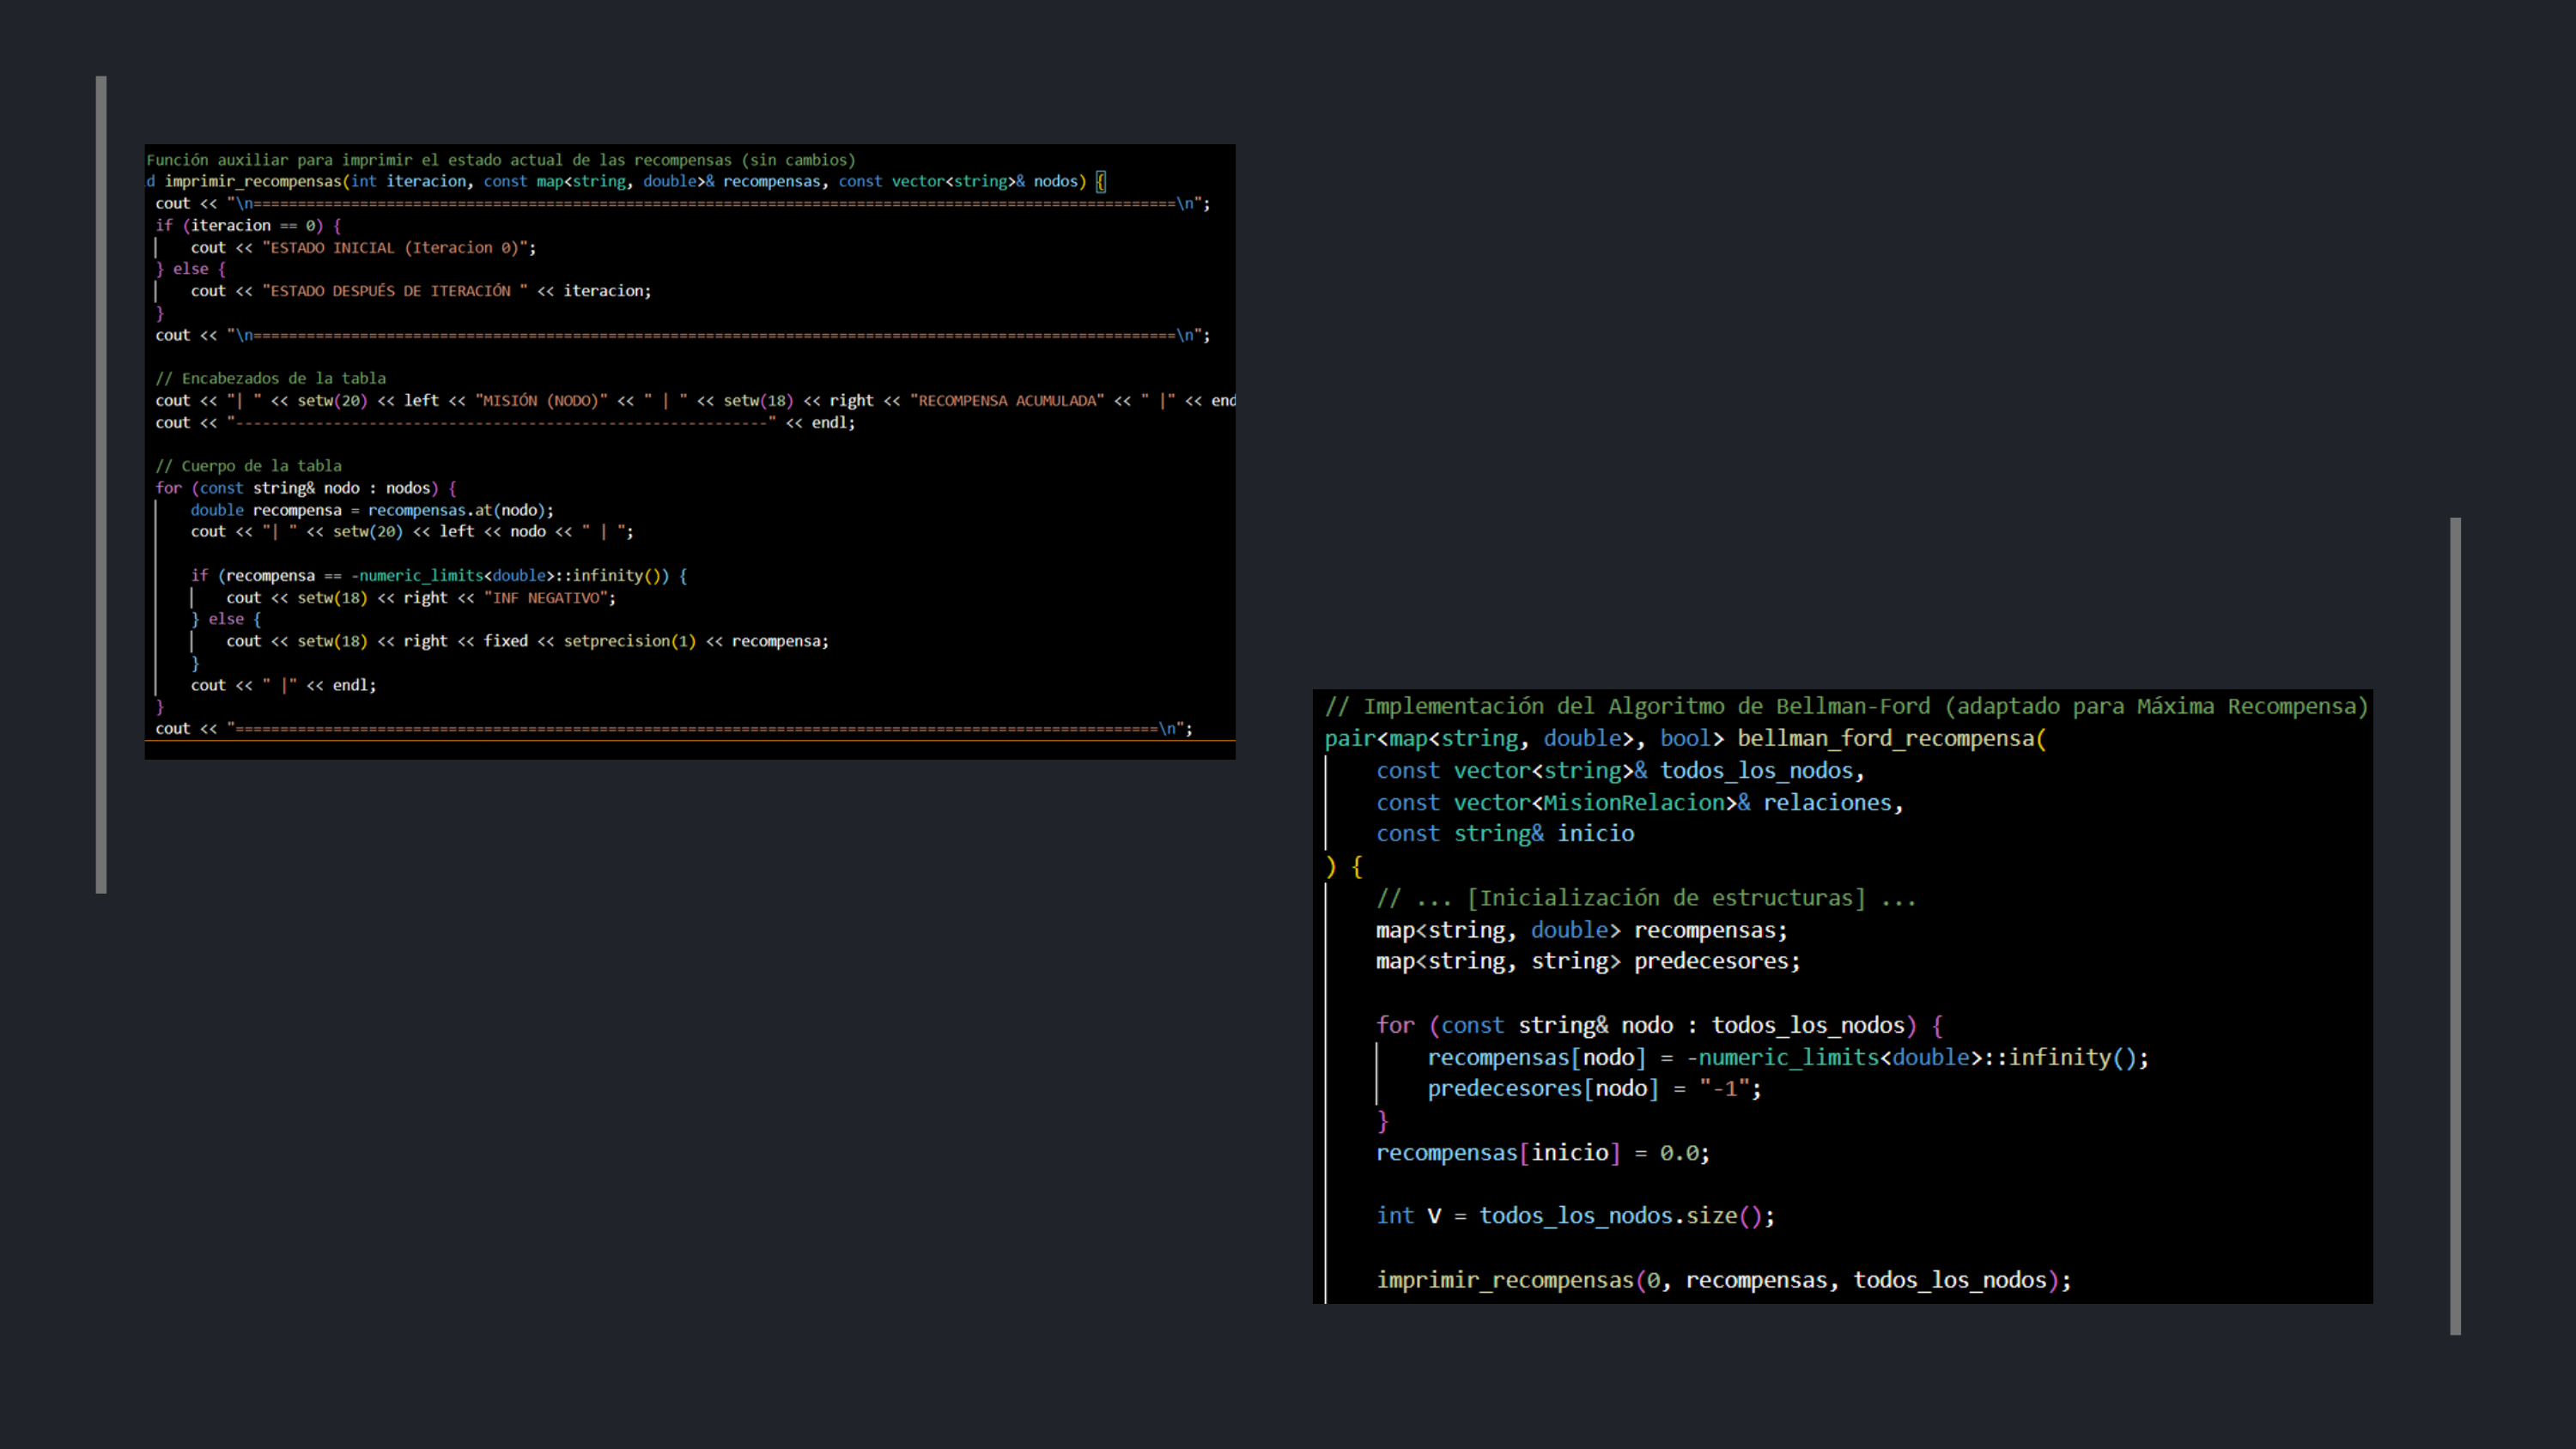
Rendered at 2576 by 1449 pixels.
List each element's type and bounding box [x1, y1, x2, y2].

text_box [144, 144, 1236, 760]
text_box [1313, 689, 2373, 1304]
